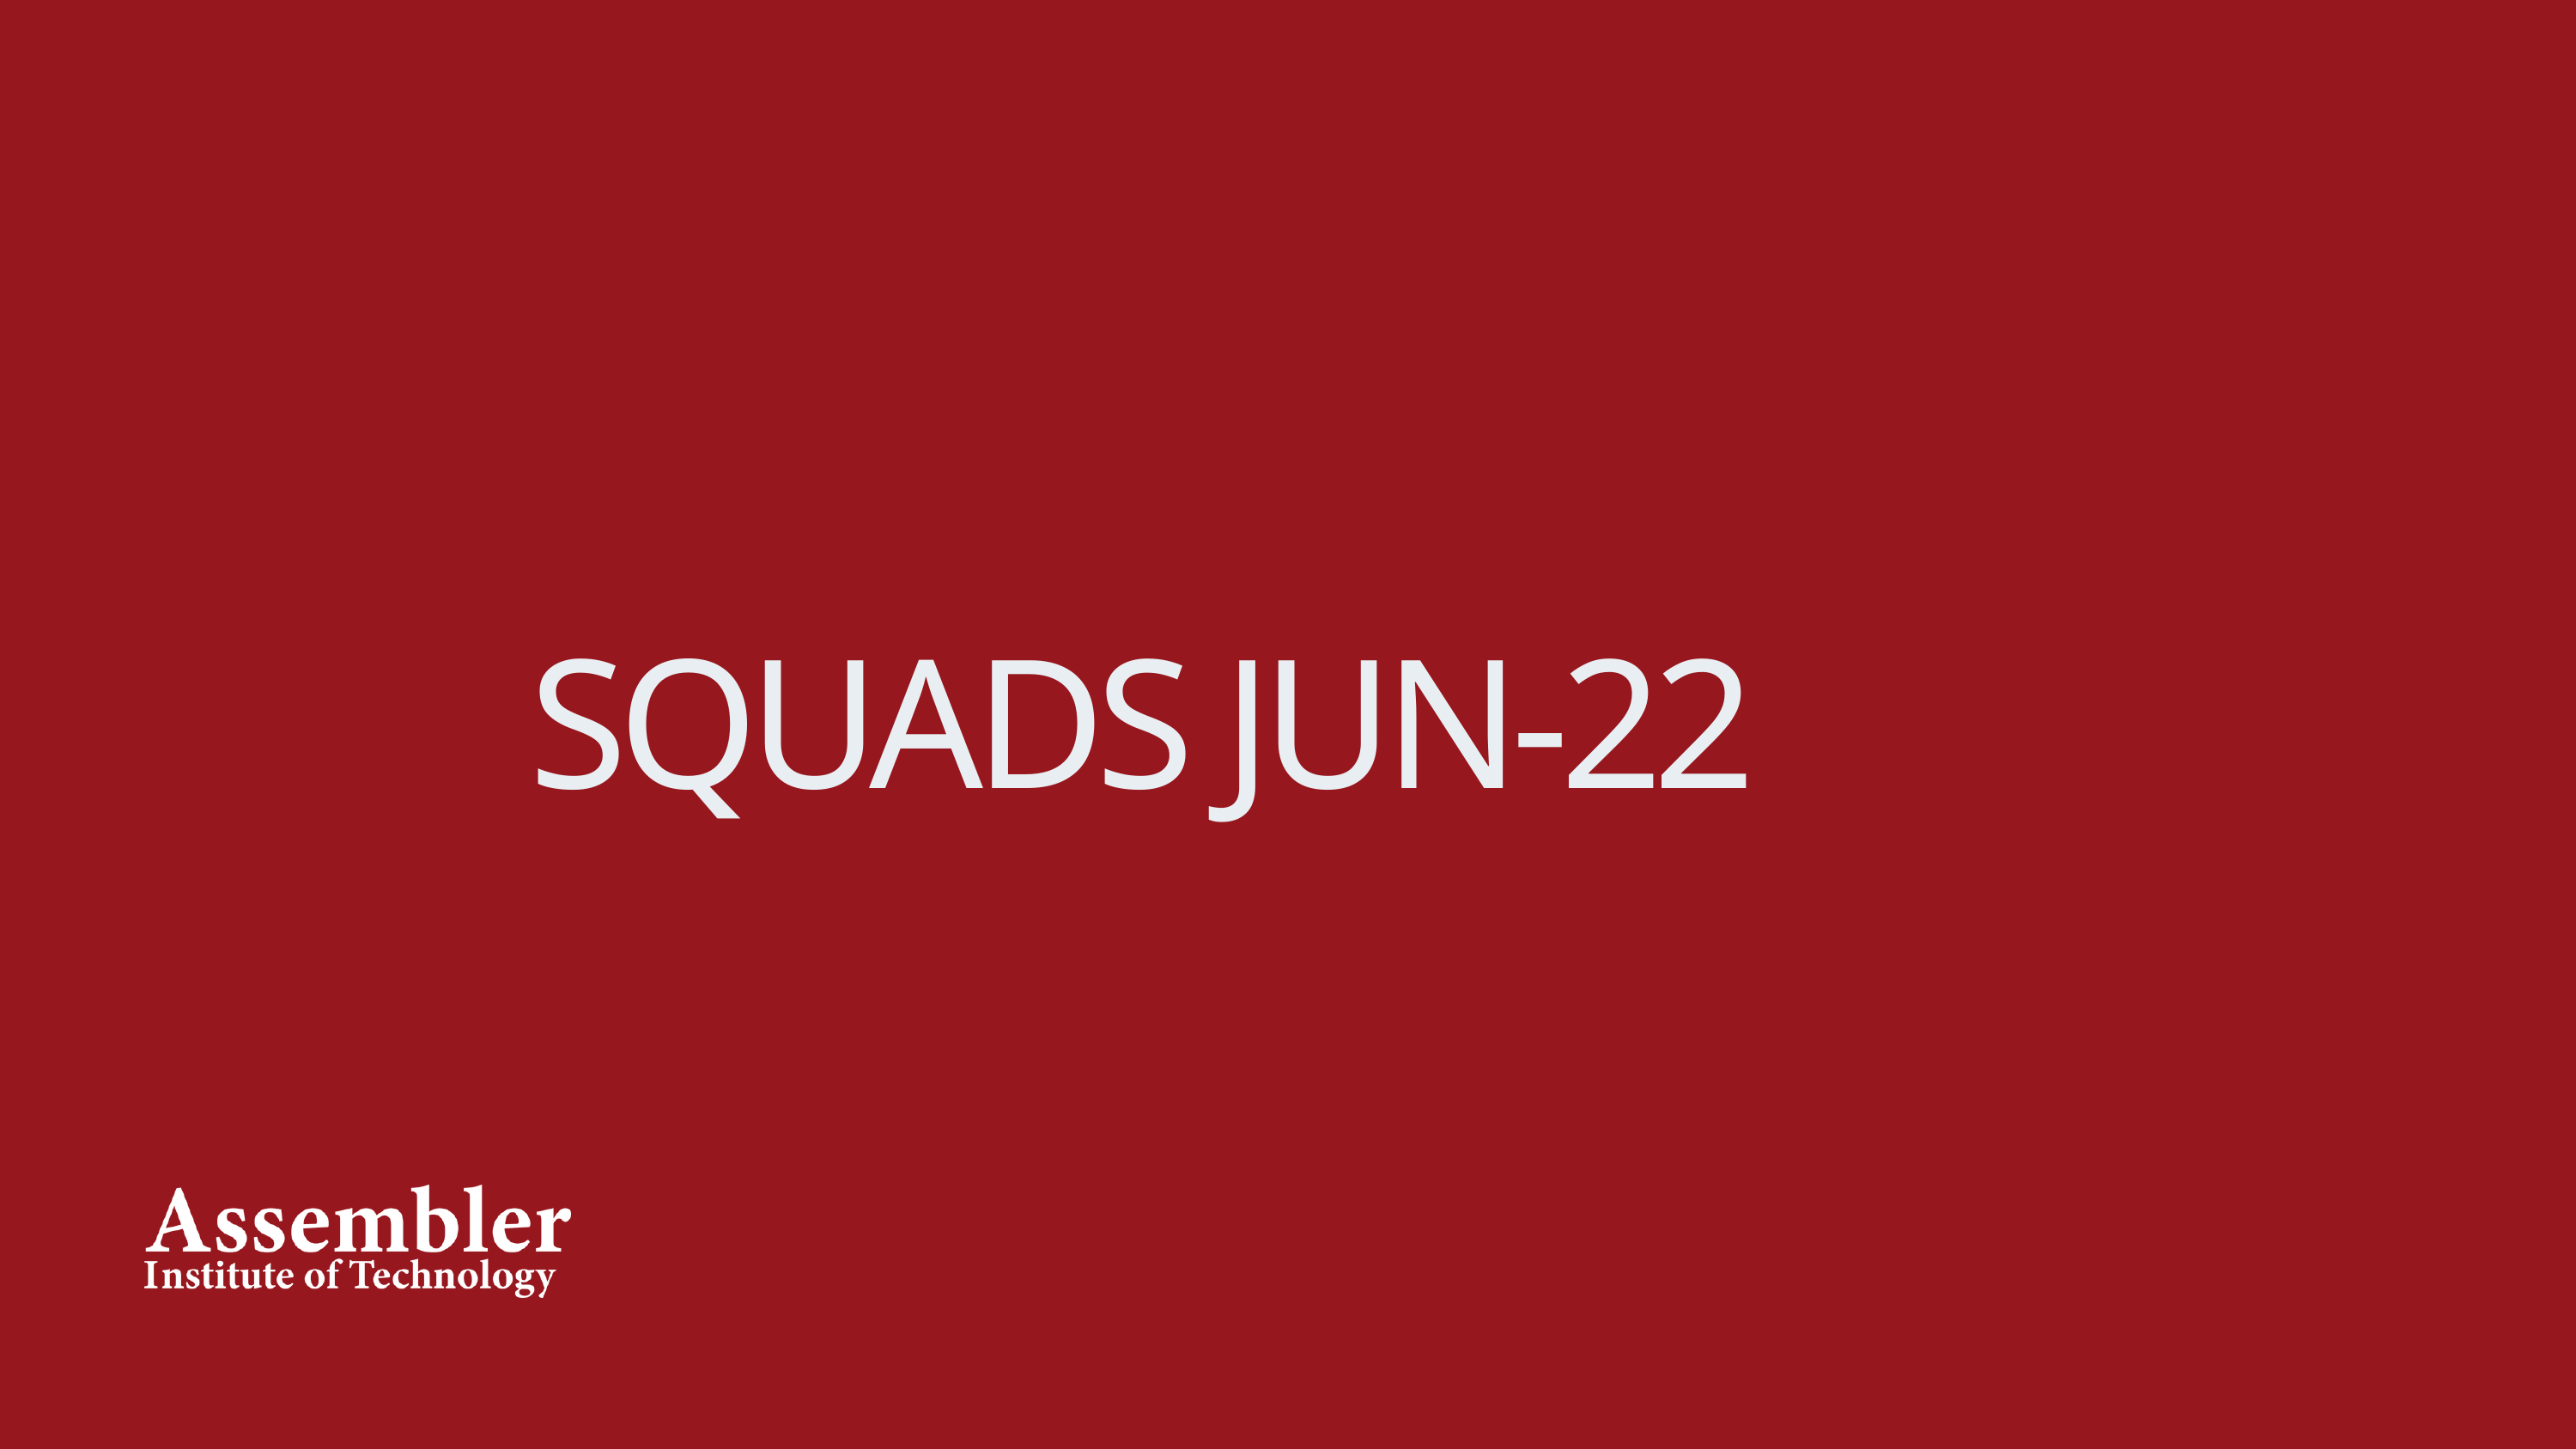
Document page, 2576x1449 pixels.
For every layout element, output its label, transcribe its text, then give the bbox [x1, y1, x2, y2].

text_box SQUADS JUN-22 [529, 641, 2047, 825]
picture [144, 1184, 571, 1298]
